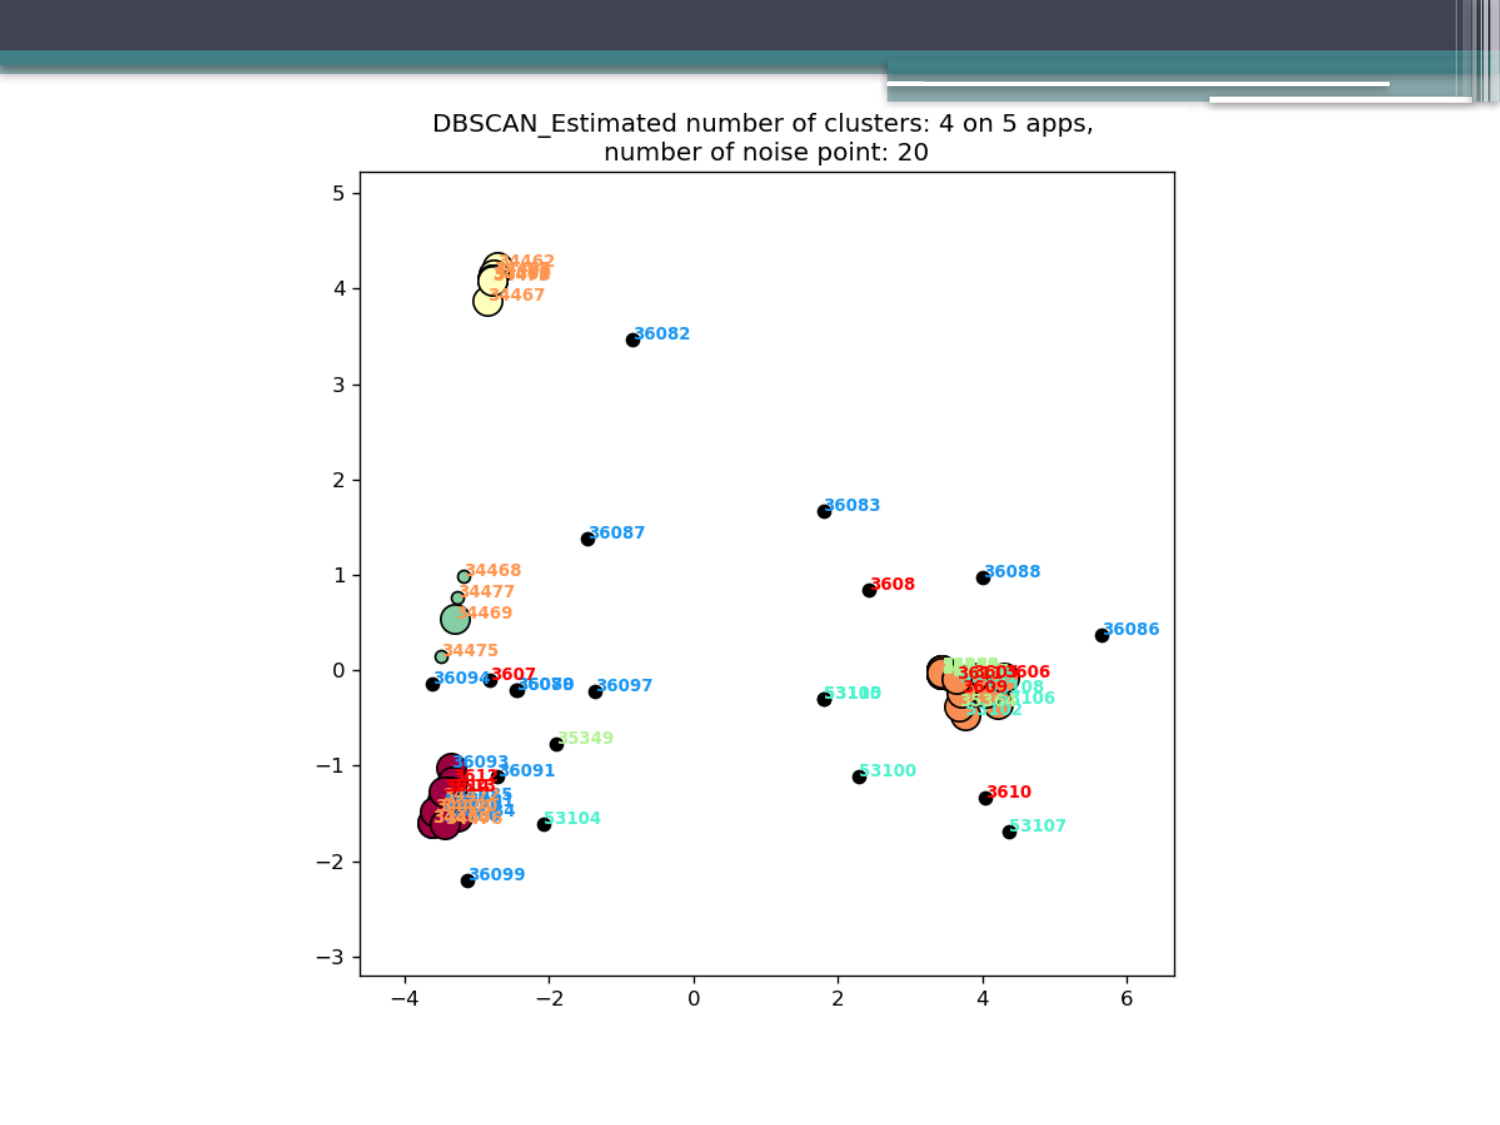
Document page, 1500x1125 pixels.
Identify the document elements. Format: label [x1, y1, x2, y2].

picture [300, 108, 1188, 1017]
